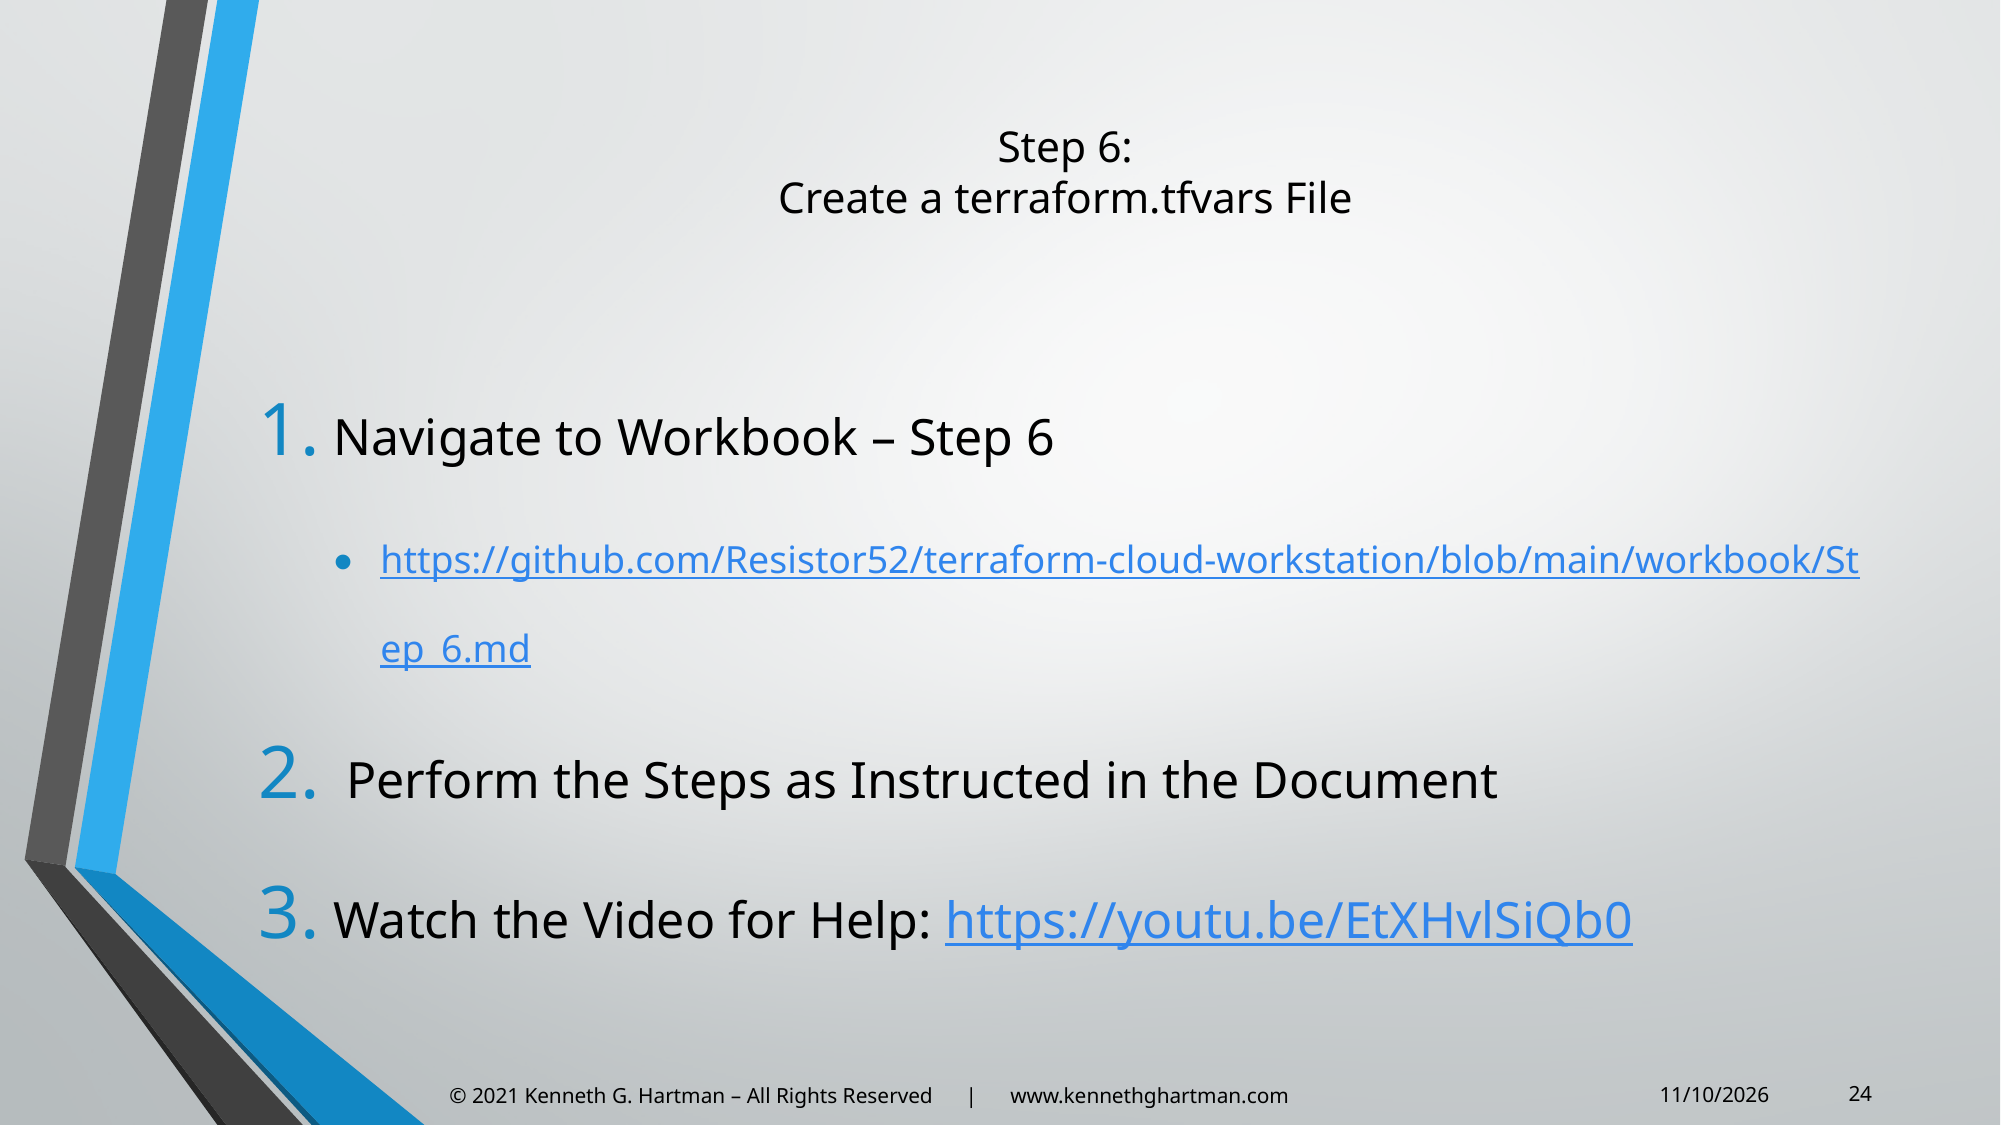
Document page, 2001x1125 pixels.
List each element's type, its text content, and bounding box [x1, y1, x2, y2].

title Step 6: Create a terraform.tfvars File [243, 112, 1887, 281]
footer © 2021 Kenneth G. Hartman – All Rights Reserved | www.kennethghartman.com [434, 1065, 1597, 1125]
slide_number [1597, 1066, 1784, 1125]
list Navigate to Workbook – Step 6 https://github.com/Resistor52/terraform-cloud-workstation/blob/main/workbook/Step_6.md Perform the Steps as Instructed in the Document Watch the Video for Help: https://youtu.be/EtXHvlSiQb0 [243, 337, 1887, 950]
slide_number 24 [1796, 1065, 1887, 1125]
